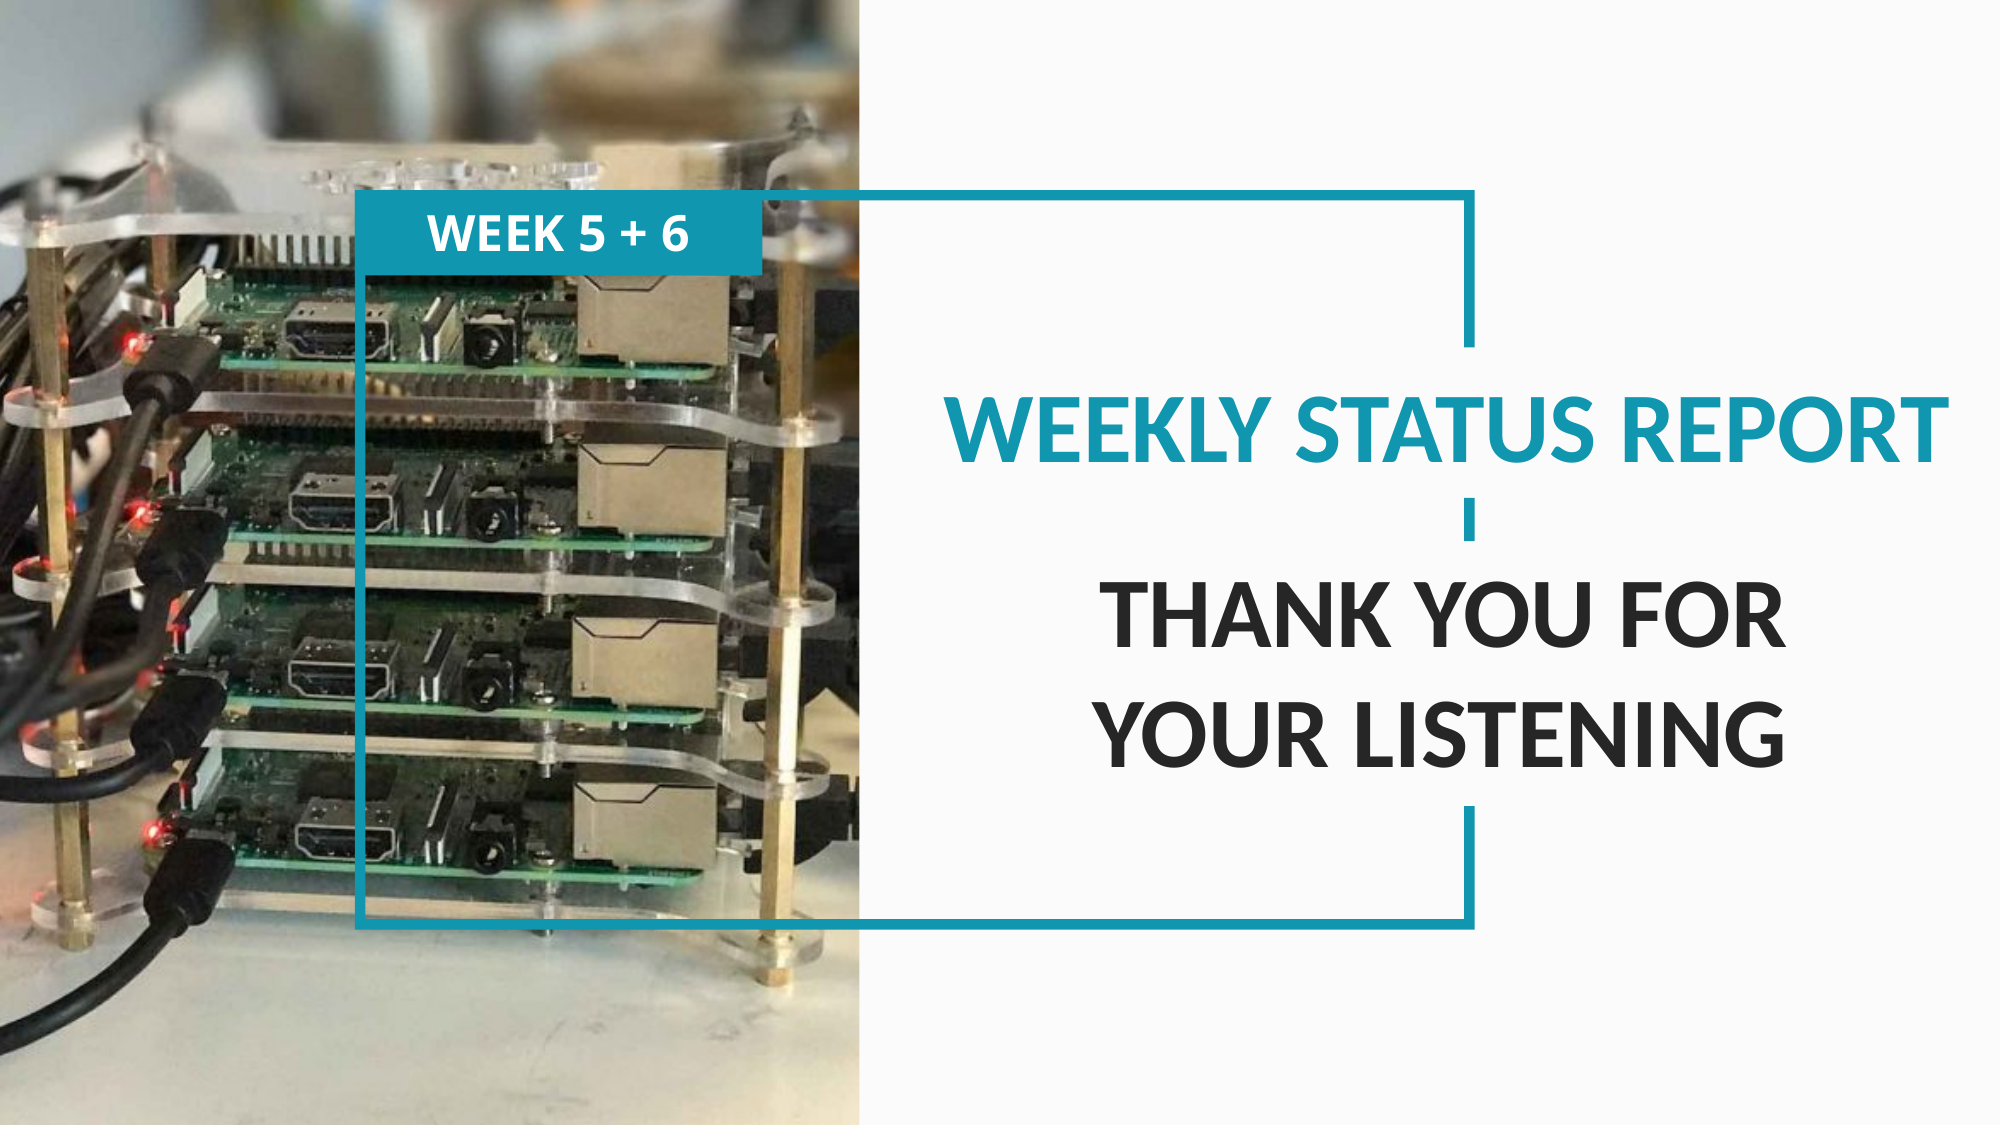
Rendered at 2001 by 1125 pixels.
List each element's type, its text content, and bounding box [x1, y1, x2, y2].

text_box WEEKLY STATUS REPORT [1475, 354, 1989, 490]
text_box THANK YOU FOR YOUR LISTENING [1475, 540, 1803, 796]
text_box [354, 190, 1475, 930]
picture [0, 0, 860, 1125]
